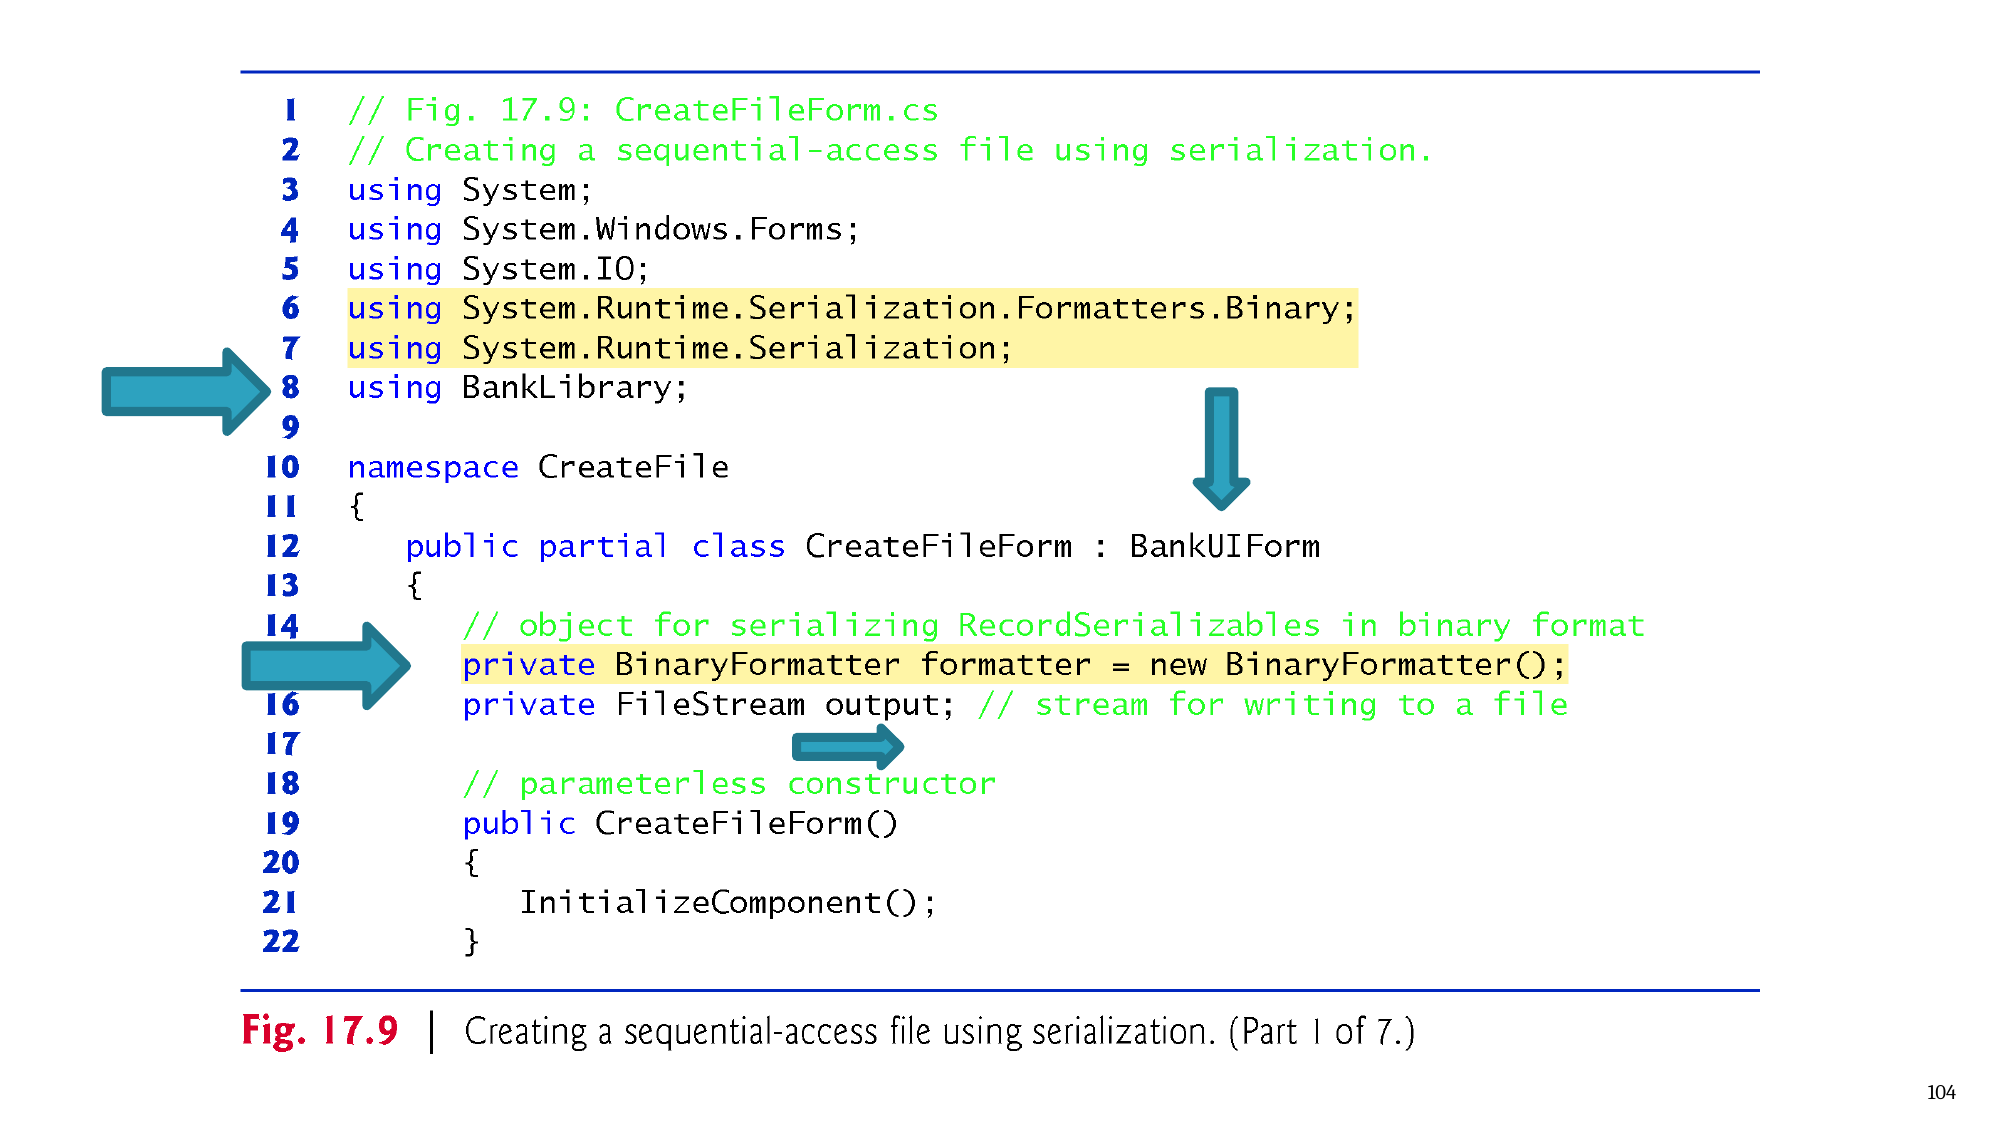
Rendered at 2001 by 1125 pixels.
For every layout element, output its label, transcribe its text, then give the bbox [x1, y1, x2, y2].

slide_number 104 [1891, 1051, 1972, 1112]
picture [168, 0, 1832, 1125]
text_box [101, 367, 161, 417]
